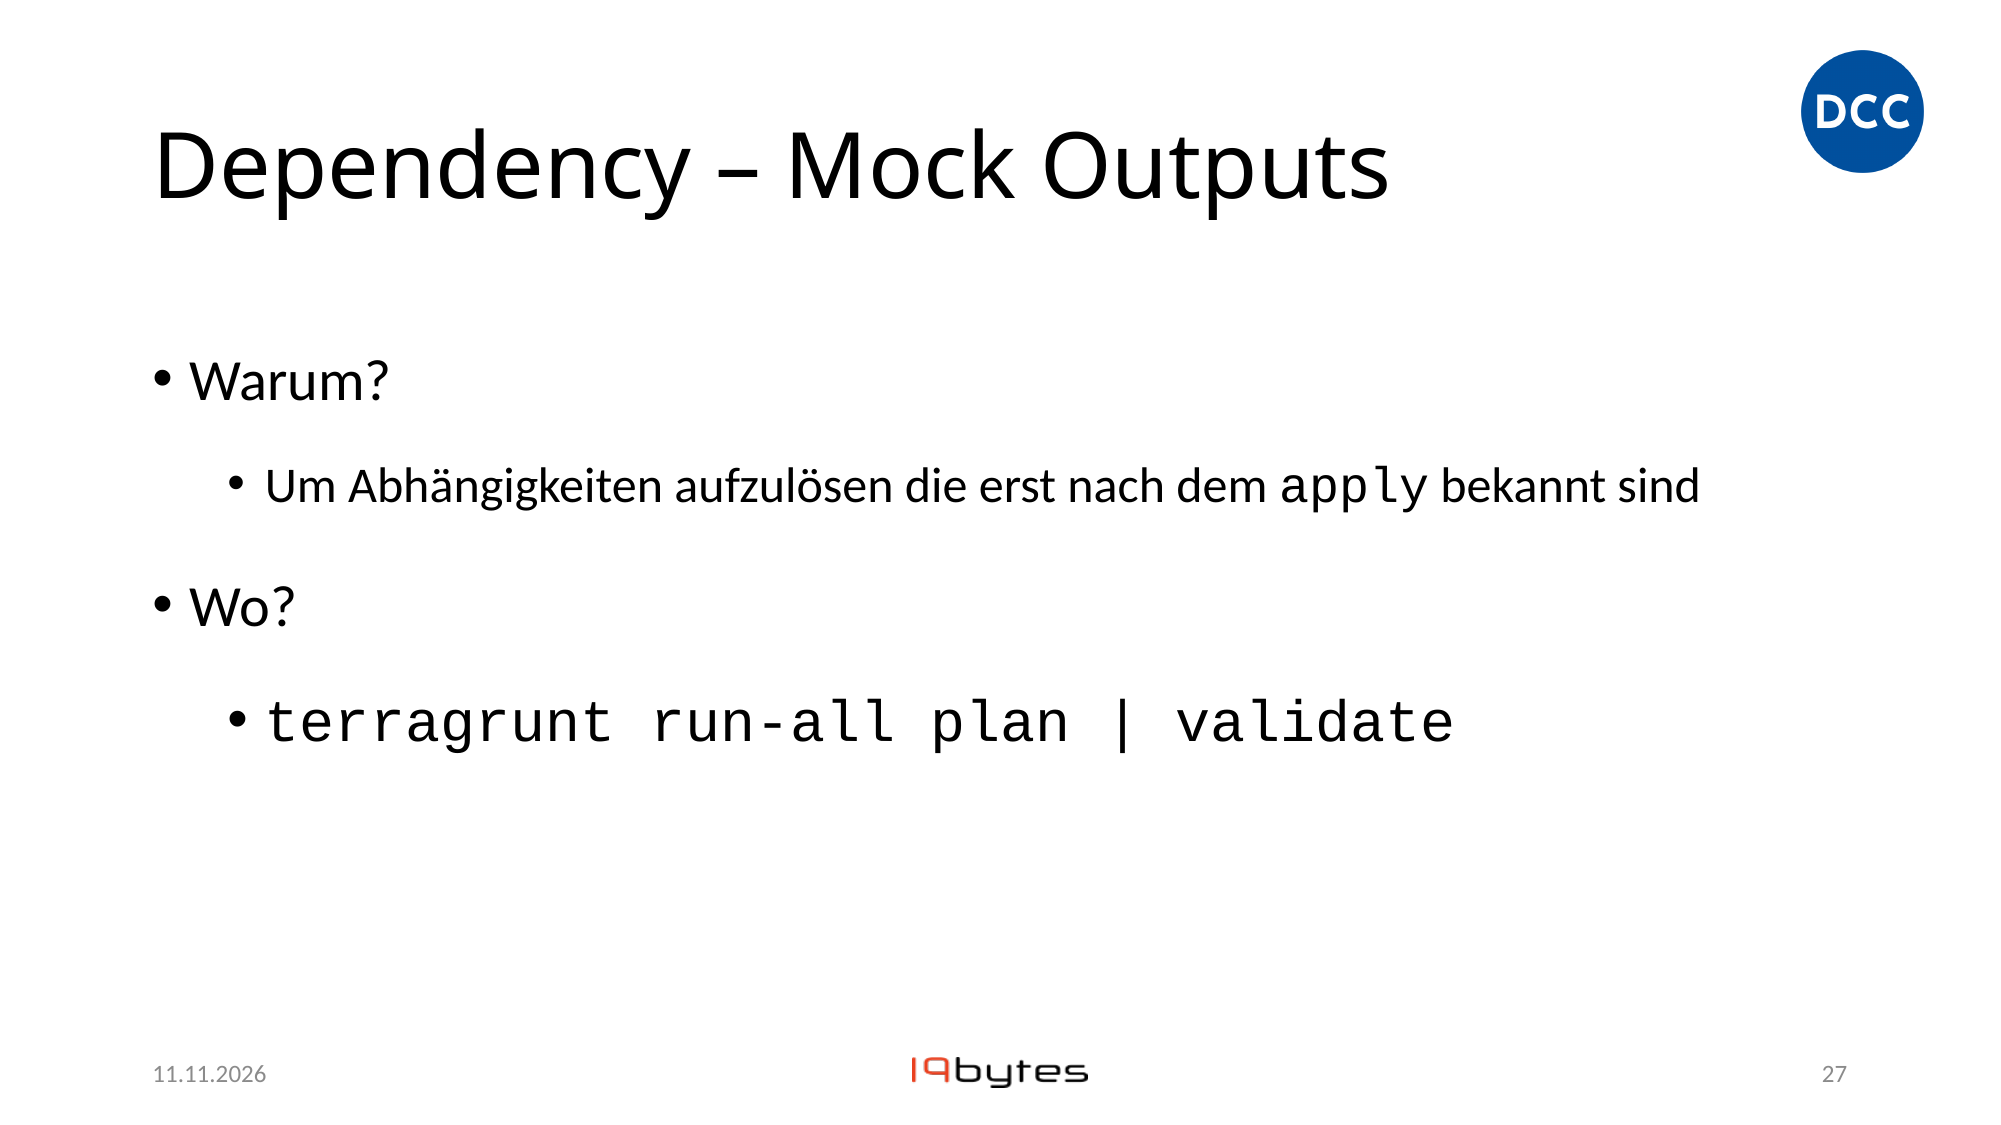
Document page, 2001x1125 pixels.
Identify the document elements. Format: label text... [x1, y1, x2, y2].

slide_number 26 [1412, 1042, 1863, 1103]
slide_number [137, 1042, 588, 1103]
picture [912, 1057, 1088, 1088]
picture [1801, 50, 1924, 173]
list Warum? Um Abhängigkeiten aufzulösen die erst nach dem apply bekannt sind Wo? terragrunt run-all plan | validate [137, 299, 1863, 1014]
title Dependency – Mock Outputs [137, 59, 1863, 278]
